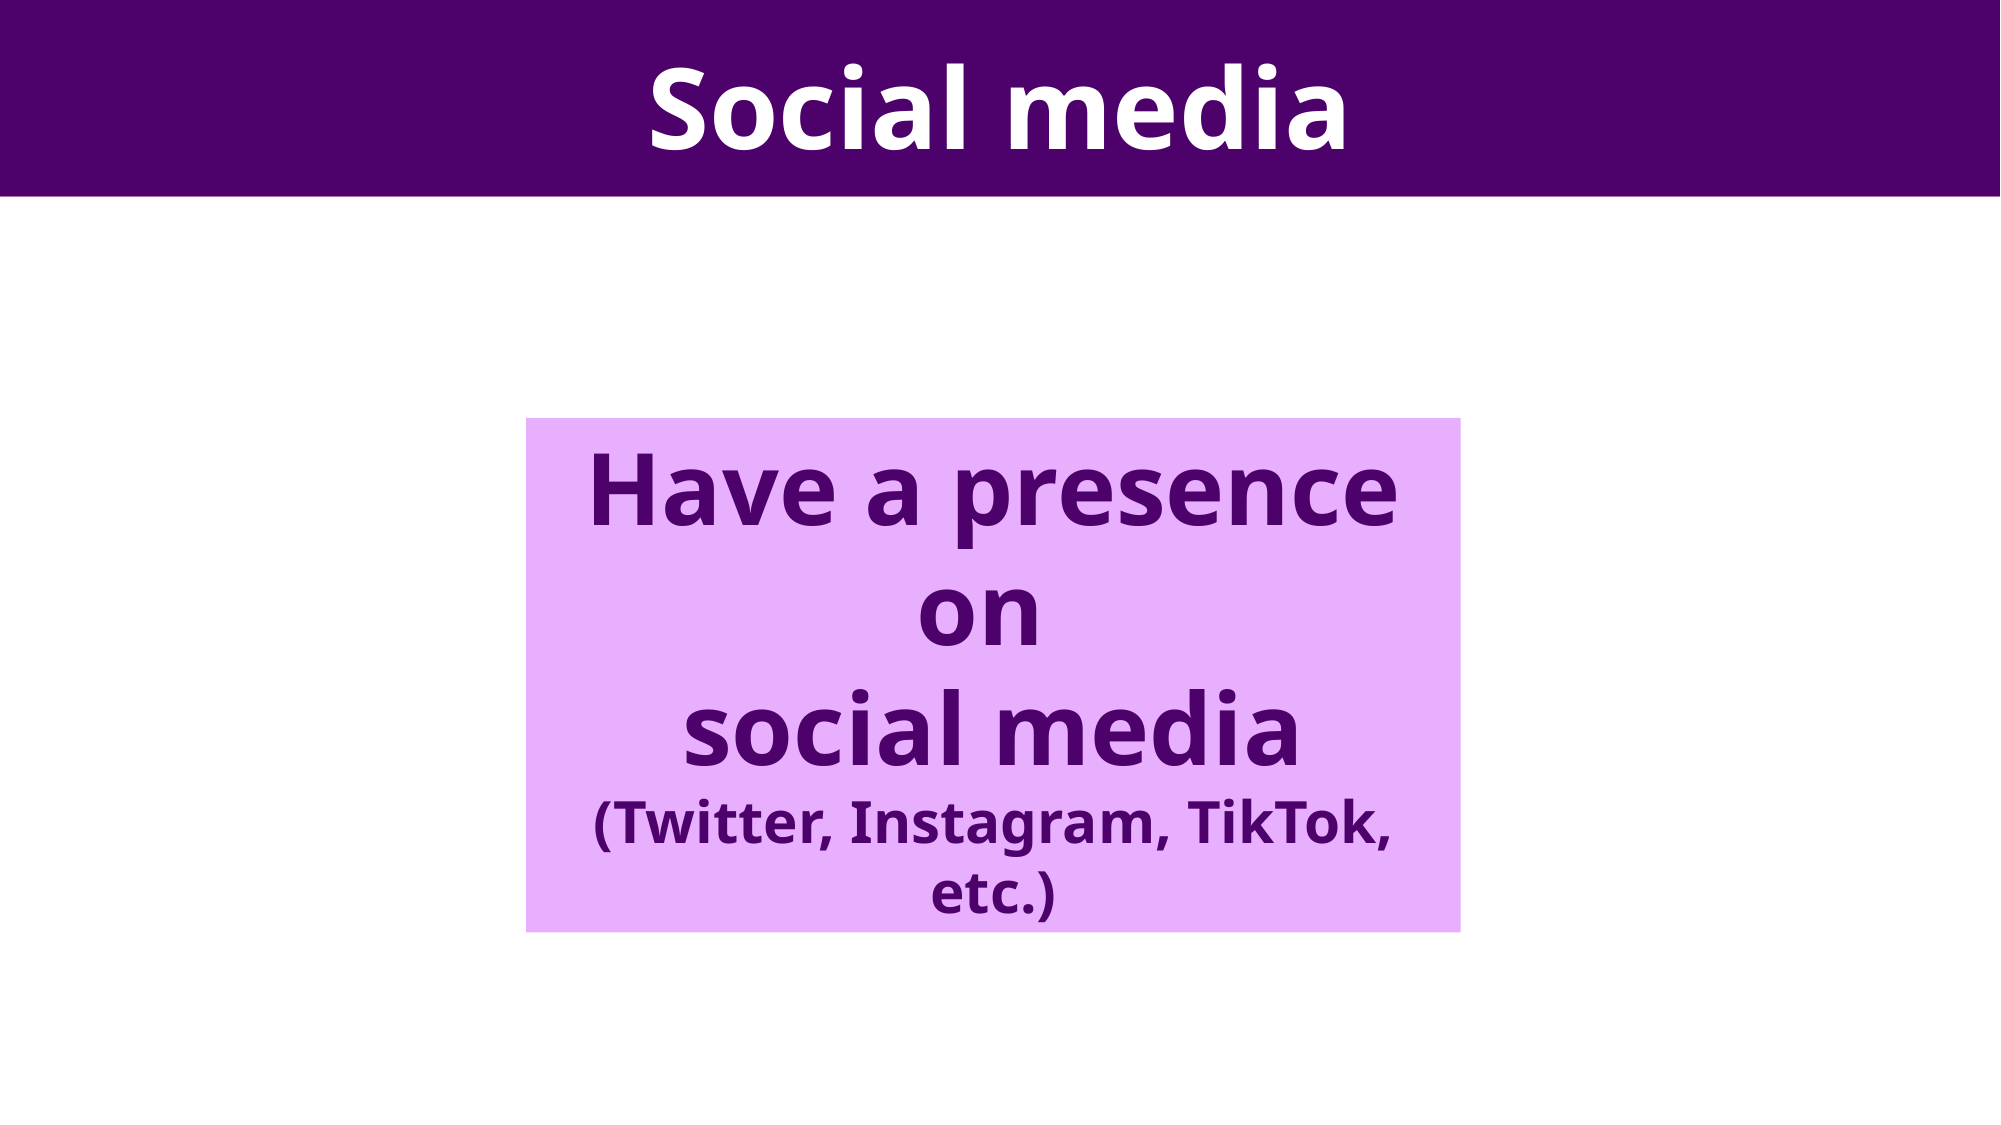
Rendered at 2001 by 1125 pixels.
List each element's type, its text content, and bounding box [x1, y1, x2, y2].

text_box Have a presence on social media (Twitter, Instagram, TikTok, etc.) [526, 417, 1461, 933]
title Social media [0, 0, 2000, 197]
